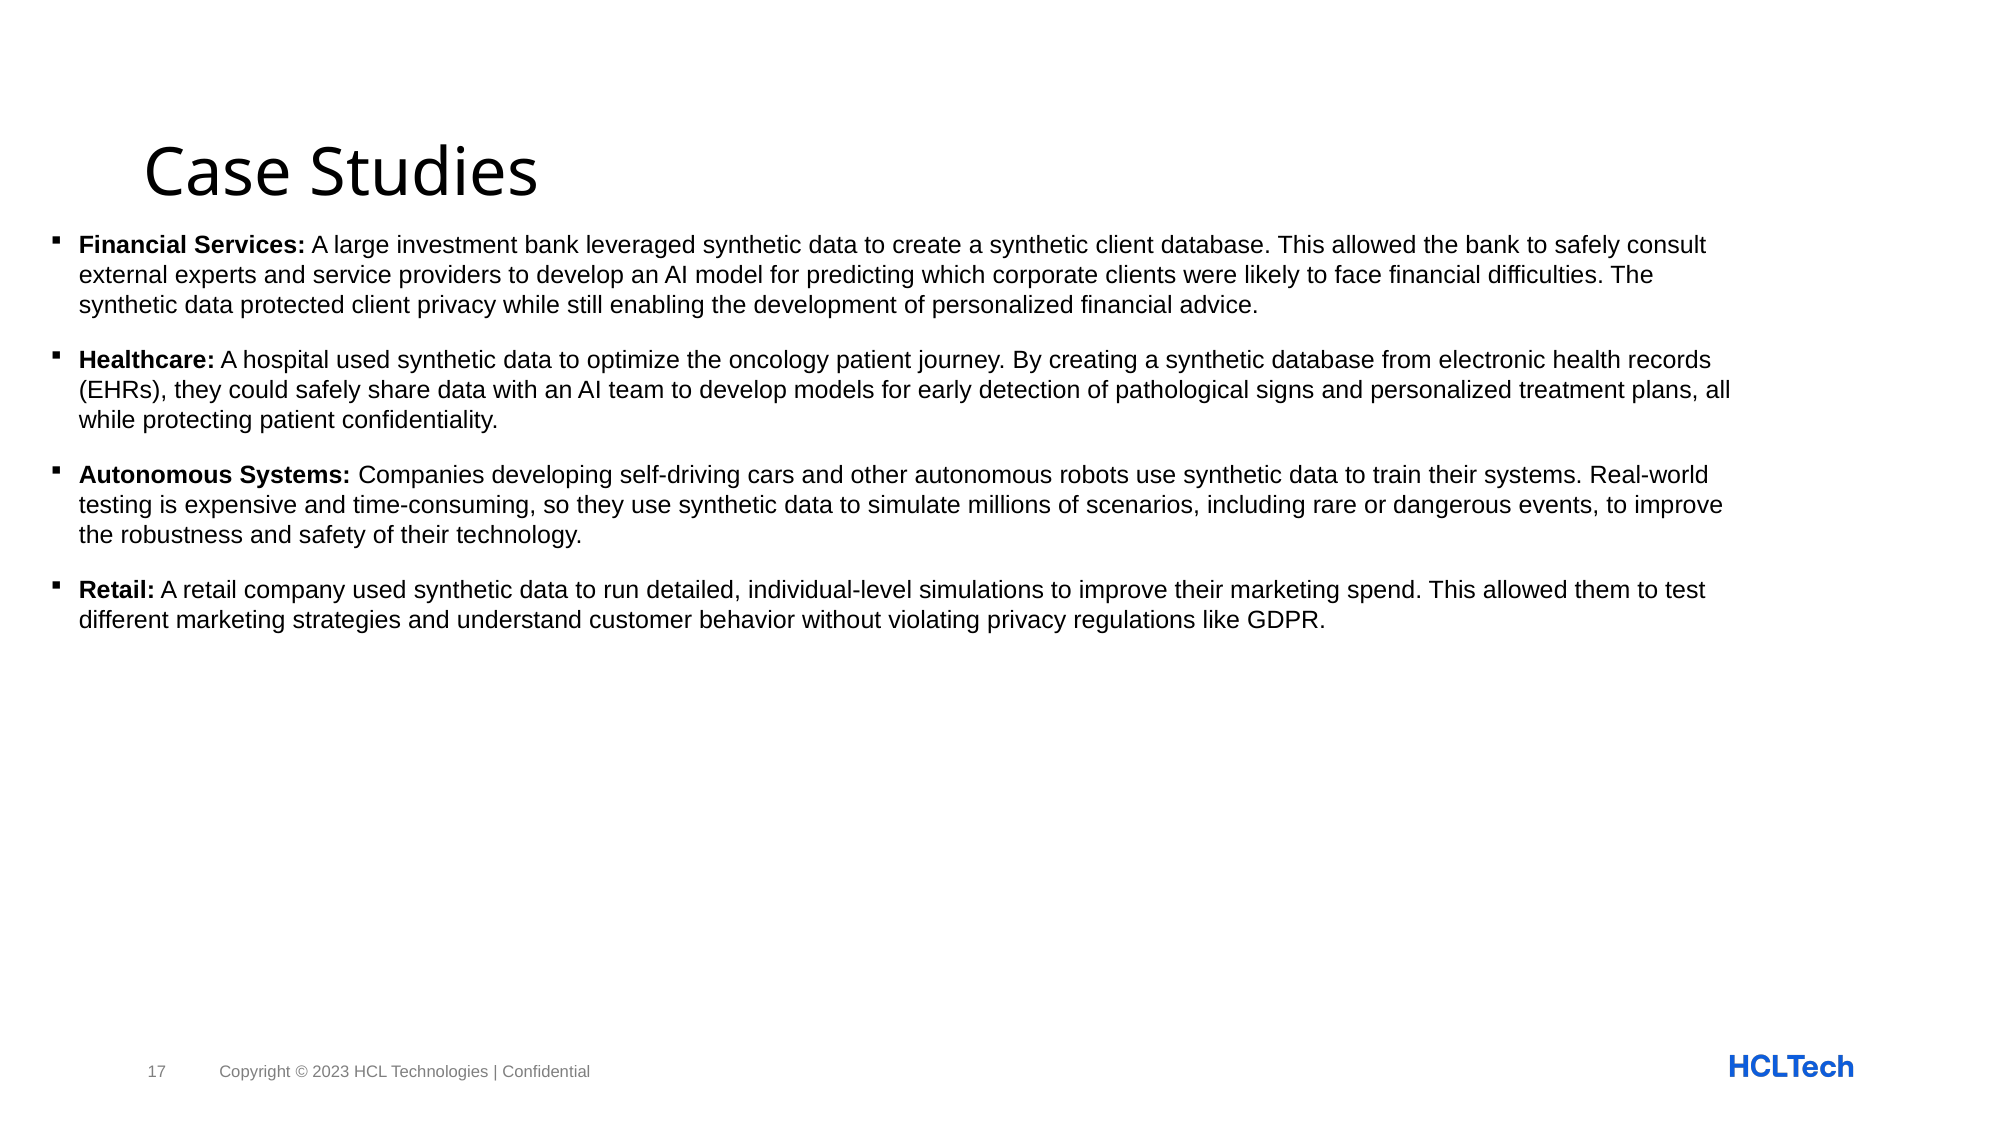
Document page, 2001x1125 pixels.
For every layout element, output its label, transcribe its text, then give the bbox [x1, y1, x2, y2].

picture [1719, 1044, 1864, 1088]
slide_number 17 [147, 1071, 187, 1081]
list Financial Services: A large investment bank leveraged synthetic data to create a synthetic client database. This allowed the bank to safely consult external experts and service providers to develop an AI model for predicting which corporate clients were likely to face financial difficulties. The synthetic data protected client privacy while still enabling the development of personalized financial advice. Healthcare: A hospital used synthetic data to optimize the oncology patient journey. By creating a synthetic database from electronic health records (EHRs), they could safely share data with an AI team to develop models for early detection of pathological signs and personalized treatment plans, all while protecting patient confidentiality. Autonomous Systems: Companies developing self-driving cars and other autonomous robots use synthetic data to train their systems. Real-world testing is expensive and time-consuming, so they use synthetic data to simulate millions of scenarios, including rare or dangerous events, to improve the robustness and safety of their technology. Retail: A retail company used synthetic data to run detailed, individual-level simulations to improve their marketing spend. This allowed them to test different marketing strategies and understand customer behavior without violating privacy regulations like GDPR. [50, 228, 1756, 1071]
footer Copyright © 2023 HCL Technologies | Confidential [219, 1071, 895, 1081]
title Case Studies [143, 142, 1853, 219]
